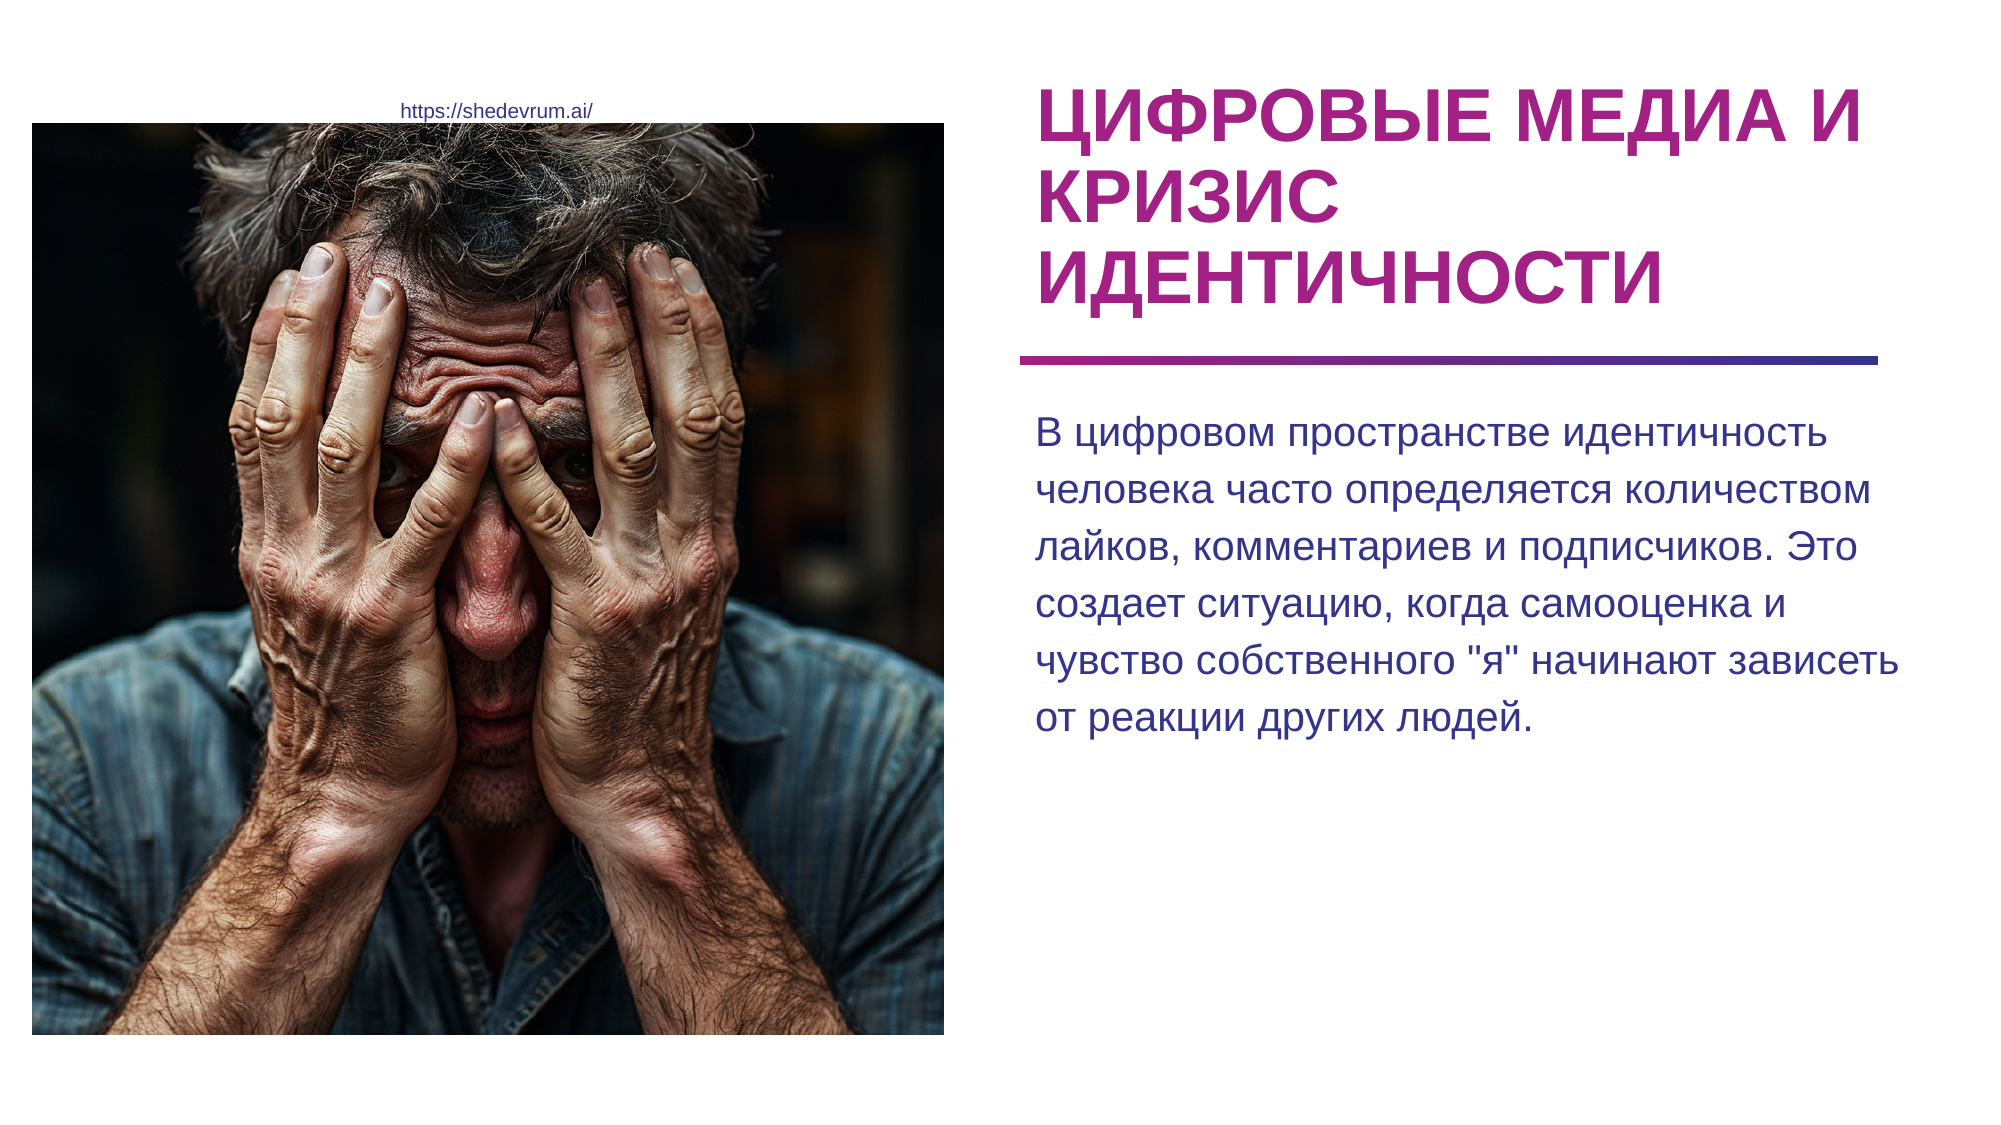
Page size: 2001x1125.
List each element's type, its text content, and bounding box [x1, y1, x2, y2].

text_box В цифровом пространстве идентичность человека часто определяется количеством лайков, комментариев и подписчиков. Это создает ситуацию, когда самооценка и чувство собственного "я" начинают зависеть от реакции других людей. [1020, 390, 1949, 788]
picture [1020, 355, 1878, 365]
text_box Цифровые медиа и кризис идентичности [1021, 62, 1949, 335]
text_box https://shedevrum.ai/ [385, 87, 736, 121]
picture [32, 122, 945, 1035]
